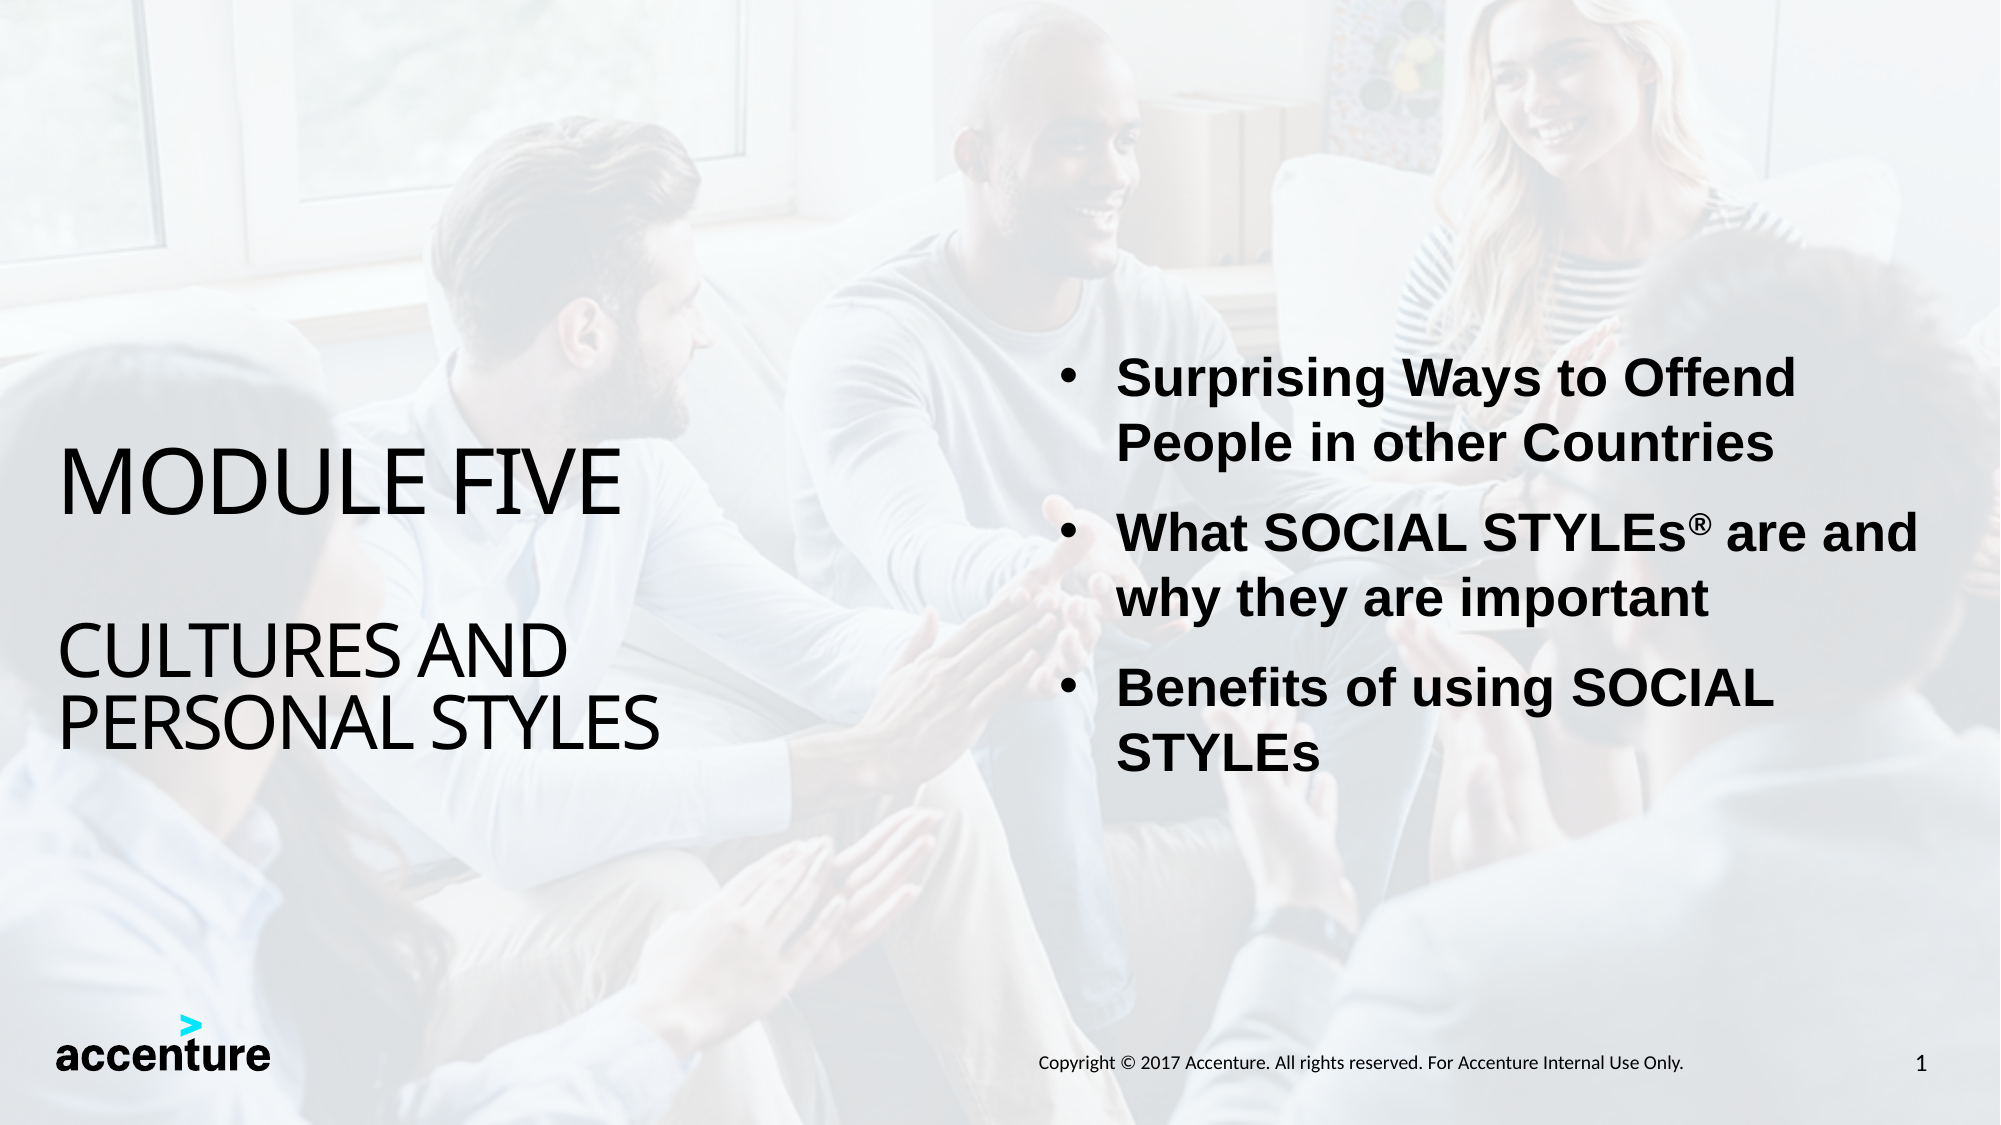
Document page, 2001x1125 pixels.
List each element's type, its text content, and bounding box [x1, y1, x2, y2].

text_box 1 [1816, 1045, 1943, 1077]
text_box Surprising Ways to Offend People in other Countries What SOCIAL STYLEs® are and why they are important Benefits of using SOCIAL STYLEs [1030, 212, 1968, 913]
text_box MODULE five Cultures and personal styles [56, 530, 871, 679]
